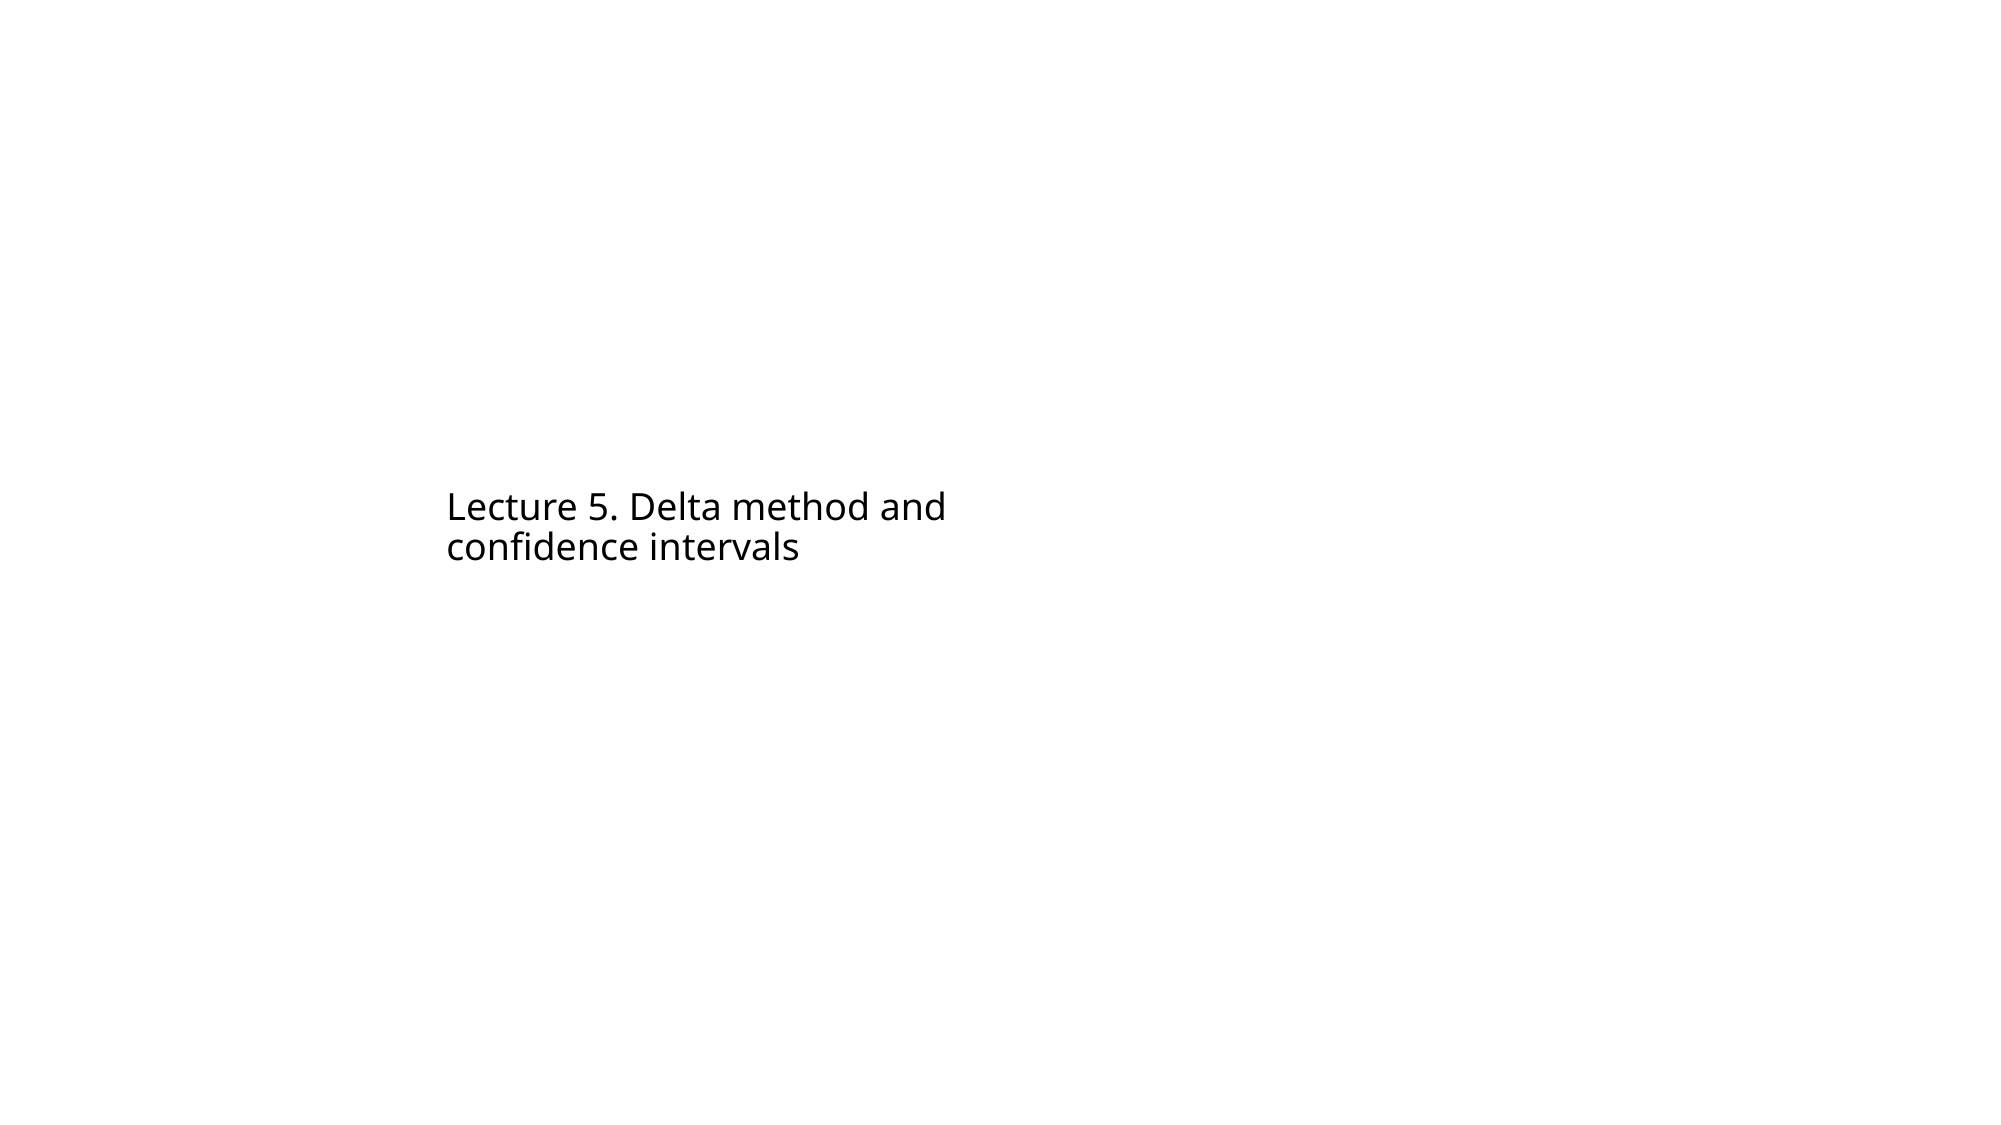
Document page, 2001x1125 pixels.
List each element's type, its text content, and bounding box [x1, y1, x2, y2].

title Lecture 5. Delta method and confidence intervals [431, 479, 1456, 577]
